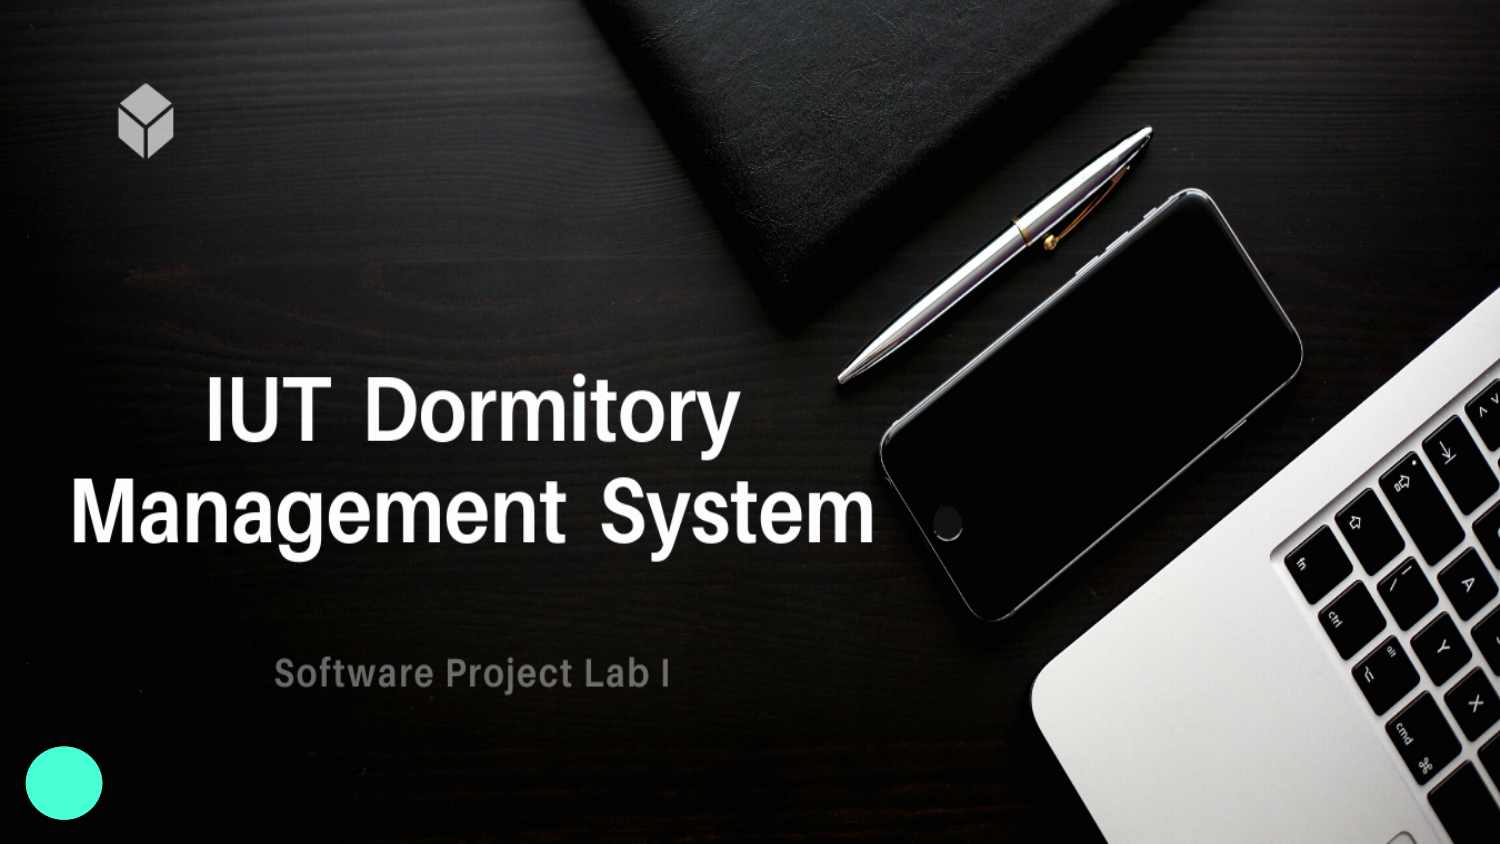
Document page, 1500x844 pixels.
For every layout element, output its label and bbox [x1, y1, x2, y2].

text_box [23, 743, 105, 823]
picture [0, 0, 1500, 844]
